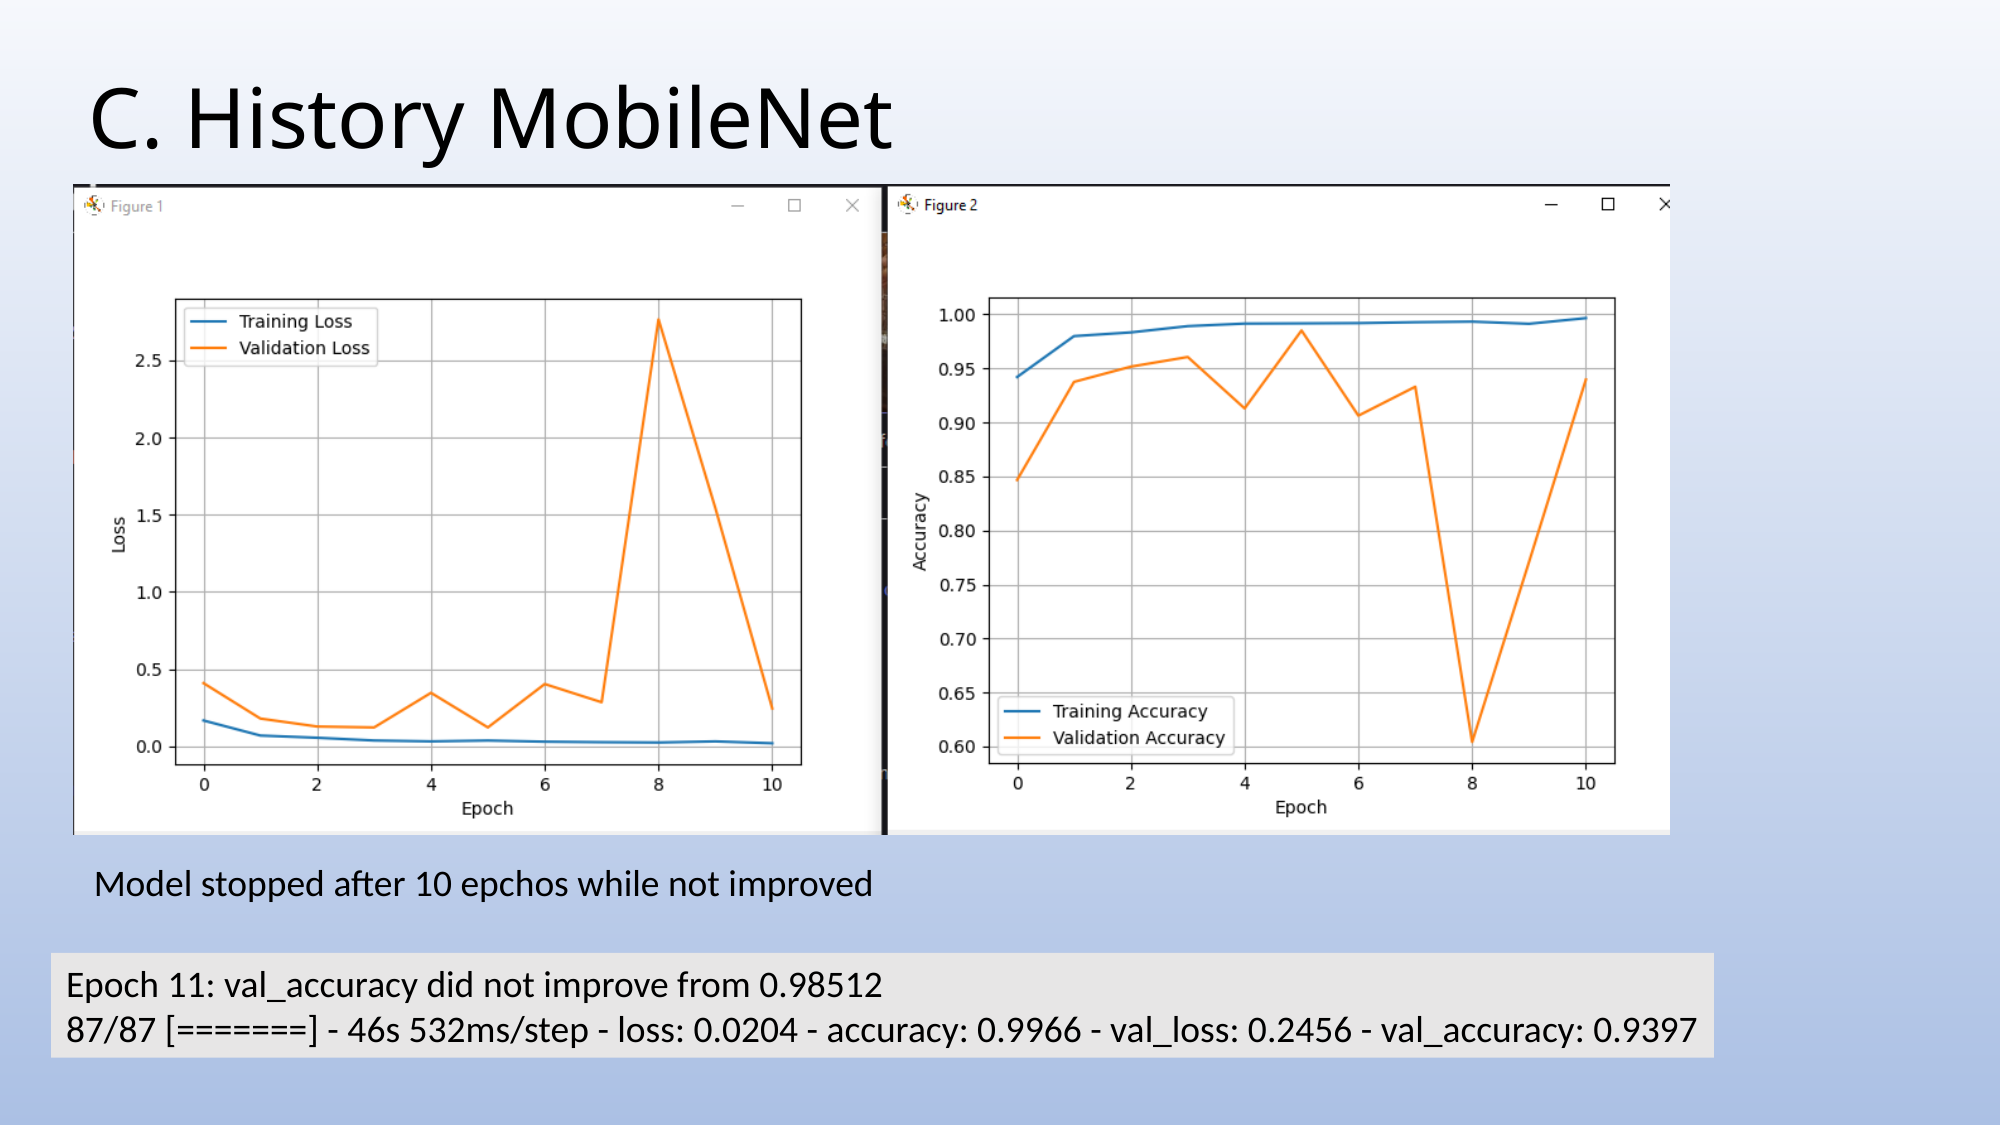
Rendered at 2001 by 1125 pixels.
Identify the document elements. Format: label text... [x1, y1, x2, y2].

text_box Epoch 11: val_accuracy did not improve from 0.98512 87/87 [=======] - 46s 532ms/step - loss: 0.0204 - accuracy: 0.9966 - val_loss: 0.2456 - val_accuracy: 0.9397 [51, 952, 1714, 1058]
title C. History MobileNet [73, 13, 1799, 231]
picture [73, 184, 1670, 835]
text_box Model stopped after 10 epchos while not improved [78, 851, 890, 912]
